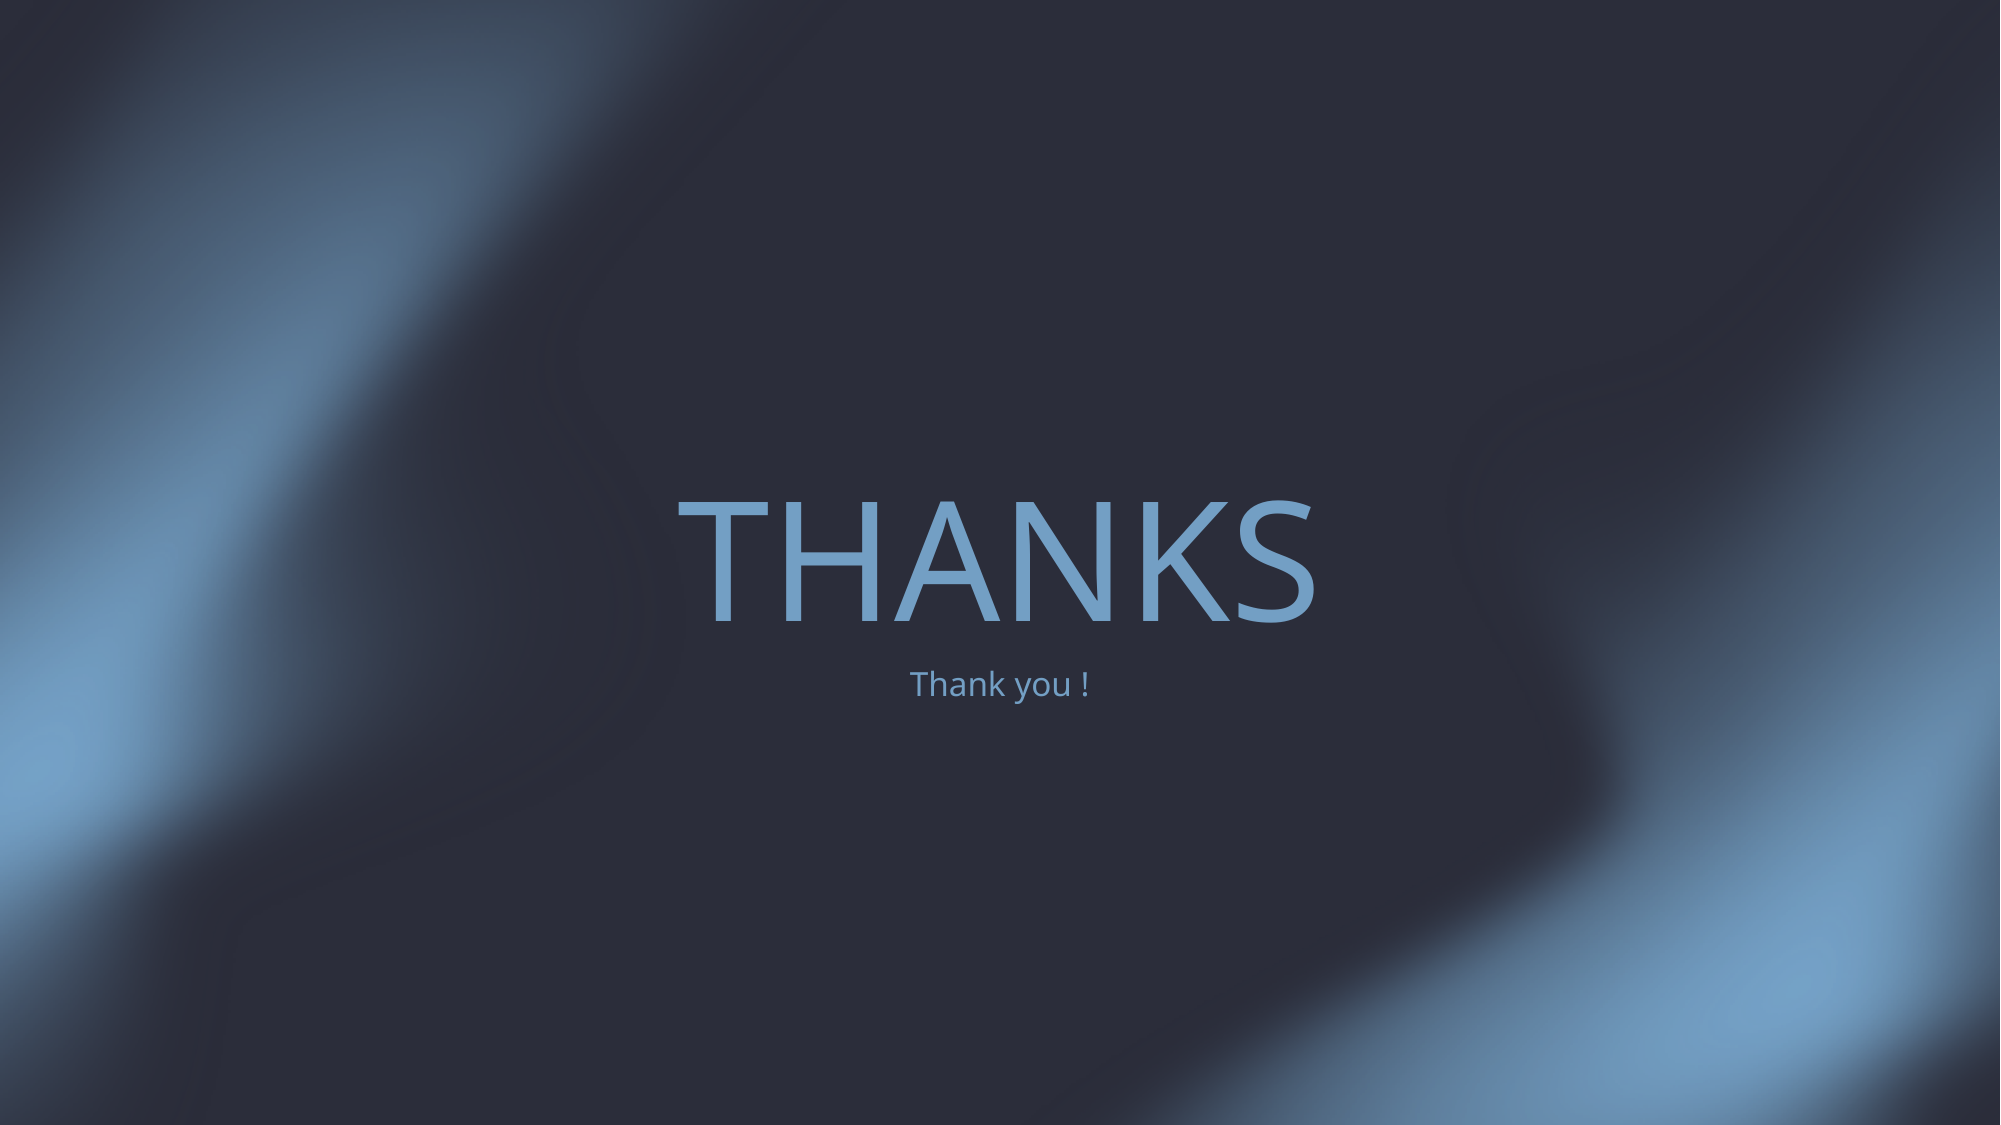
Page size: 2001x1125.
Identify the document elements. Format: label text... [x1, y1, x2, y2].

text_box THANKS [773, 447, 1337, 663]
text_box Thank you ! [773, 655, 1362, 710]
picture [0, 0, 2000, 1125]
